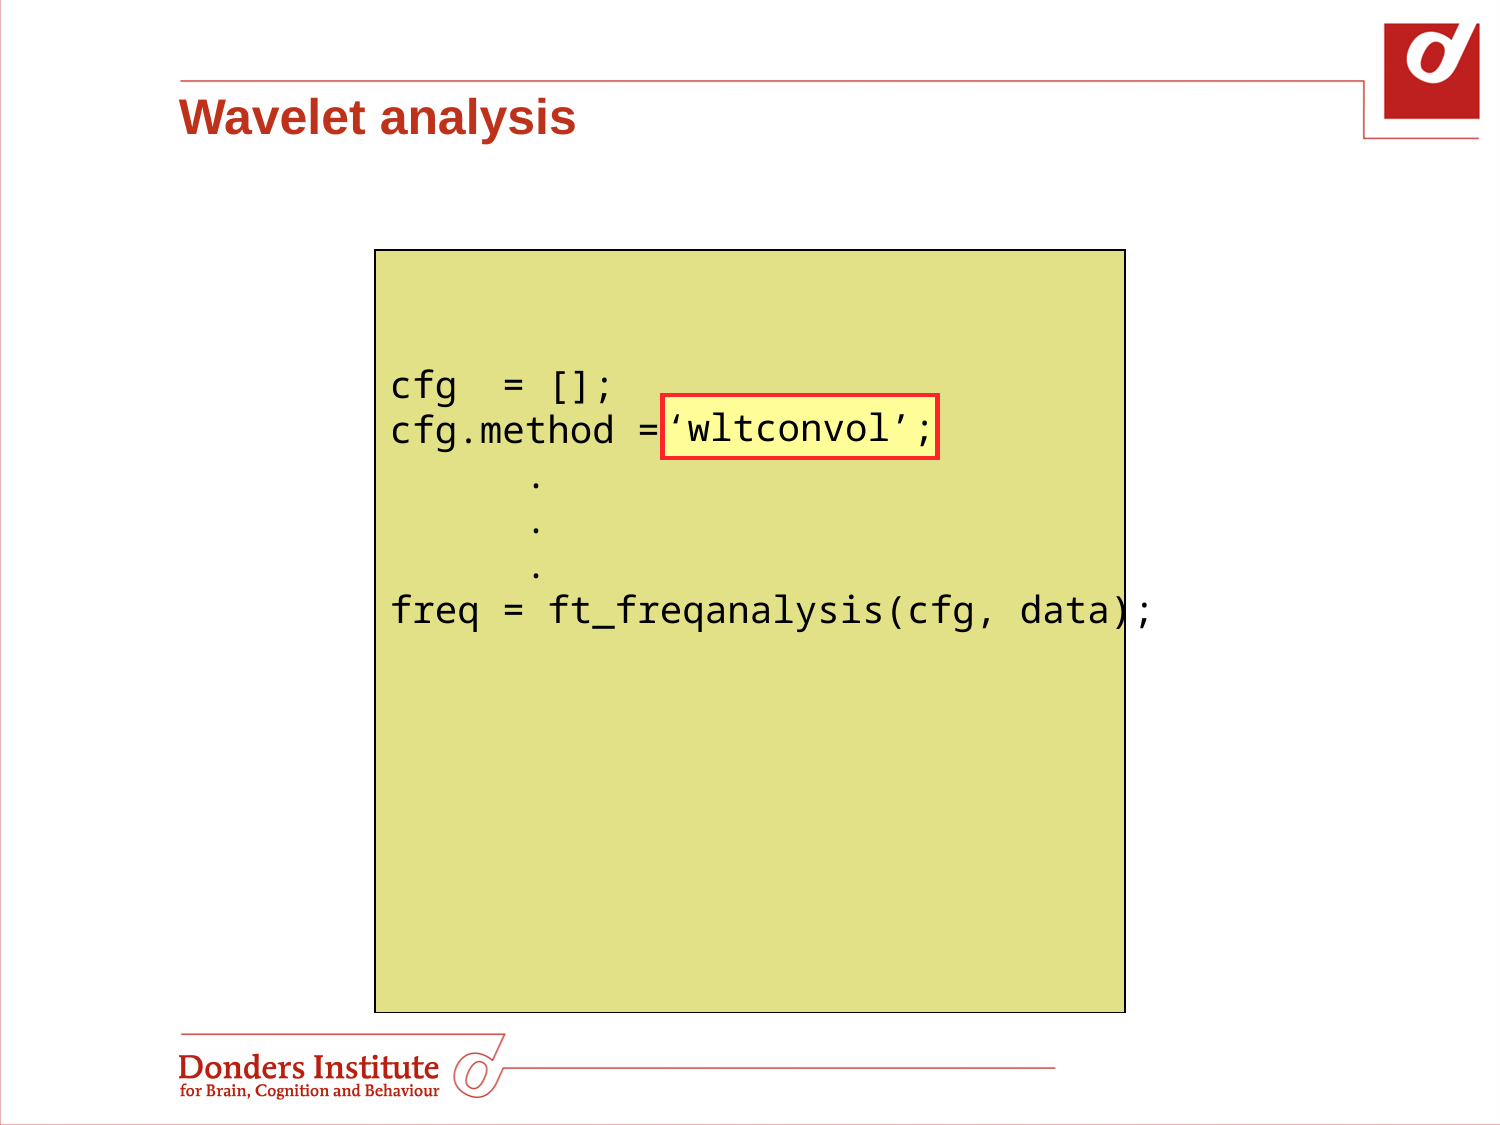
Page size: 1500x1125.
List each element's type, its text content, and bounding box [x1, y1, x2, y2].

picture [0, 0, 1500, 1125]
title Wavelet analysis [178, 99, 1446, 171]
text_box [374, 249, 1126, 1013]
